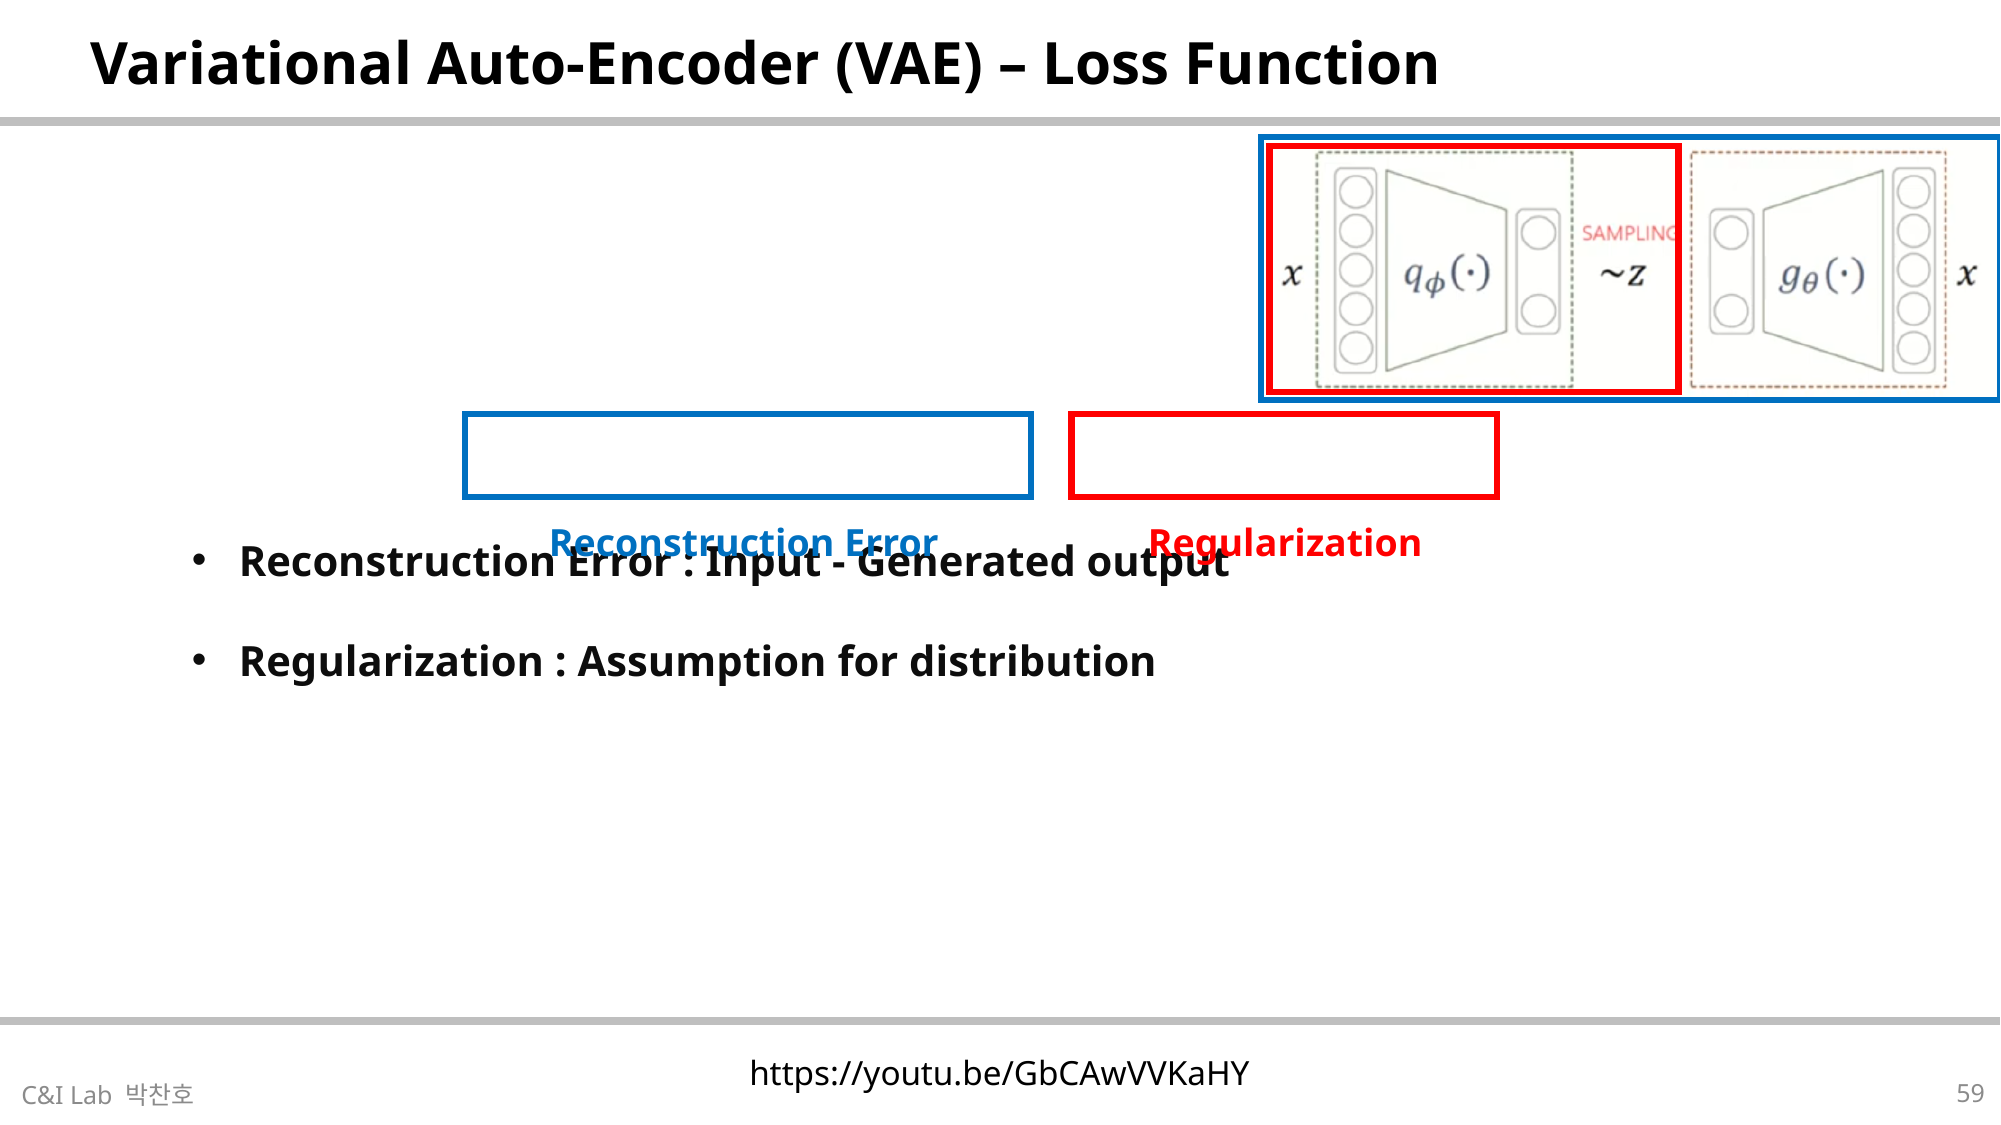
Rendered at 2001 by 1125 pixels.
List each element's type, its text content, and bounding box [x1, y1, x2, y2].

text_box [1260, 136, 2000, 401]
slide_number 59 [1890, 1065, 2000, 1125]
footer C&I Lab 박찬호 [0, 1065, 216, 1125]
table_header Variational Auto-Encoder (VAE) – Loss Function [0, 2, 2000, 117]
text_box Regularization [1132, 511, 1438, 572]
text_box [1070, 413, 1498, 498]
text_box Reconstruction Error [534, 511, 1000, 572]
picture [1276, 139, 2000, 400]
text_box [1269, 145, 1276, 393]
table_header https://youtu.be/GbCAwVVKaHY [0, 1025, 2000, 1125]
text_box [464, 413, 1032, 498]
